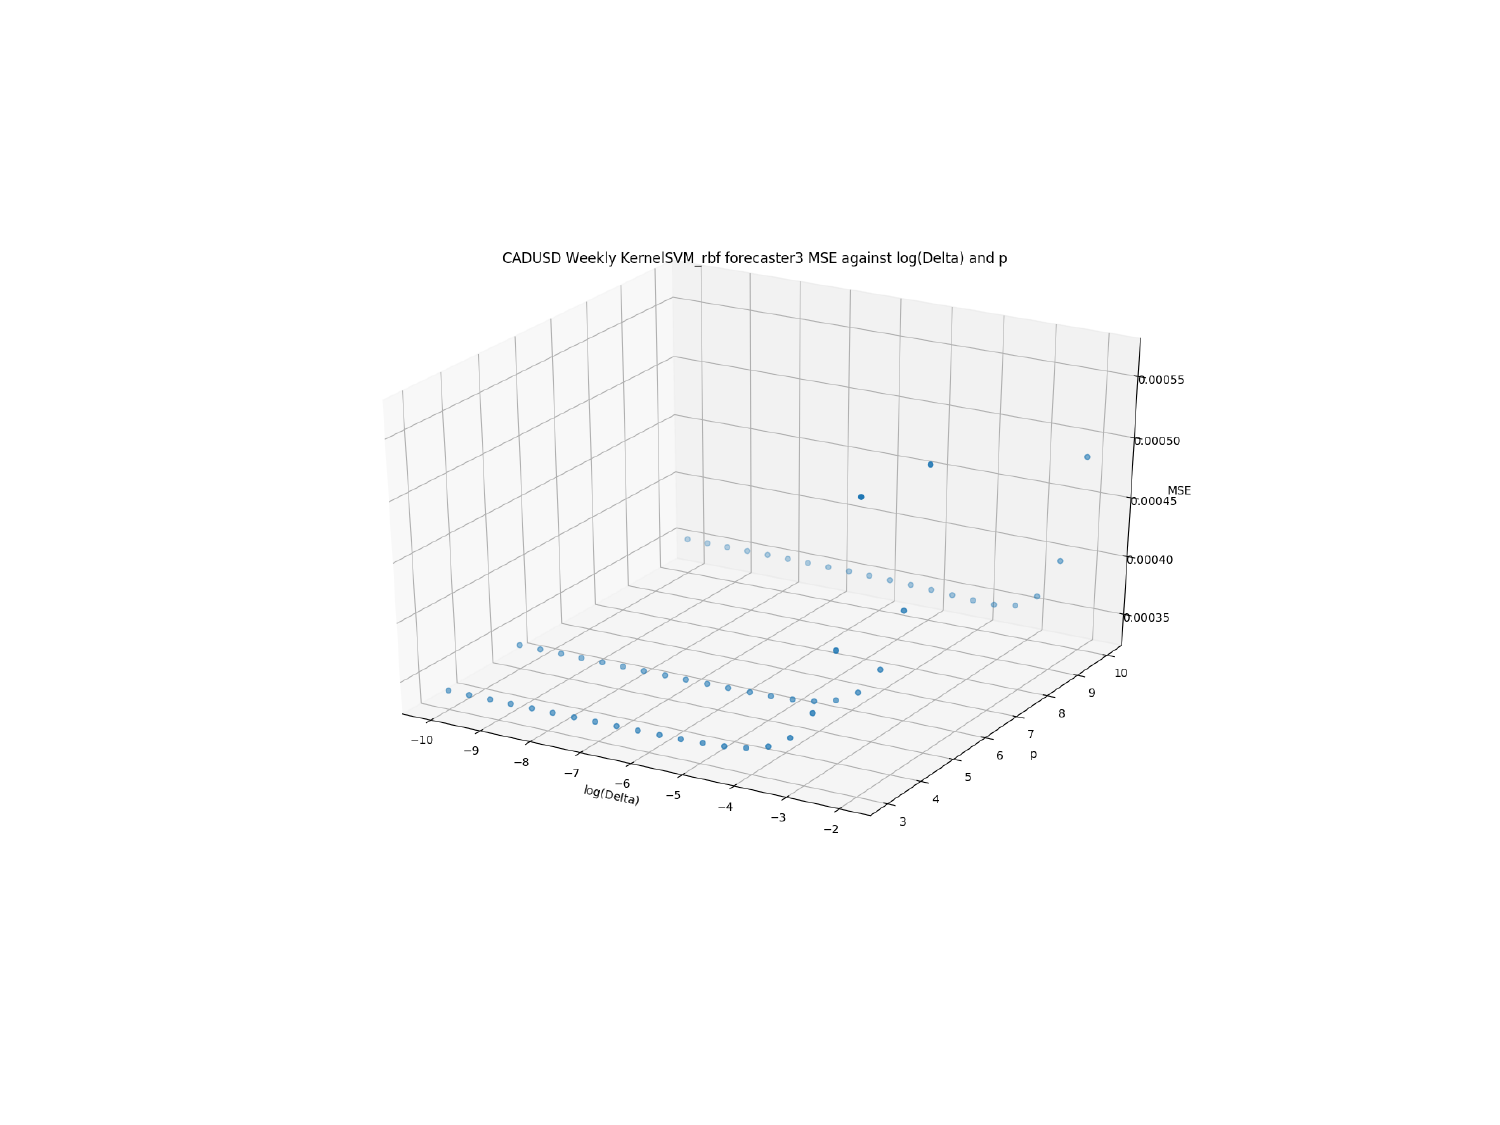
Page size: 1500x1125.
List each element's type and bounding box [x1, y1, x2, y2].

picture [119, 119, 1358, 946]
